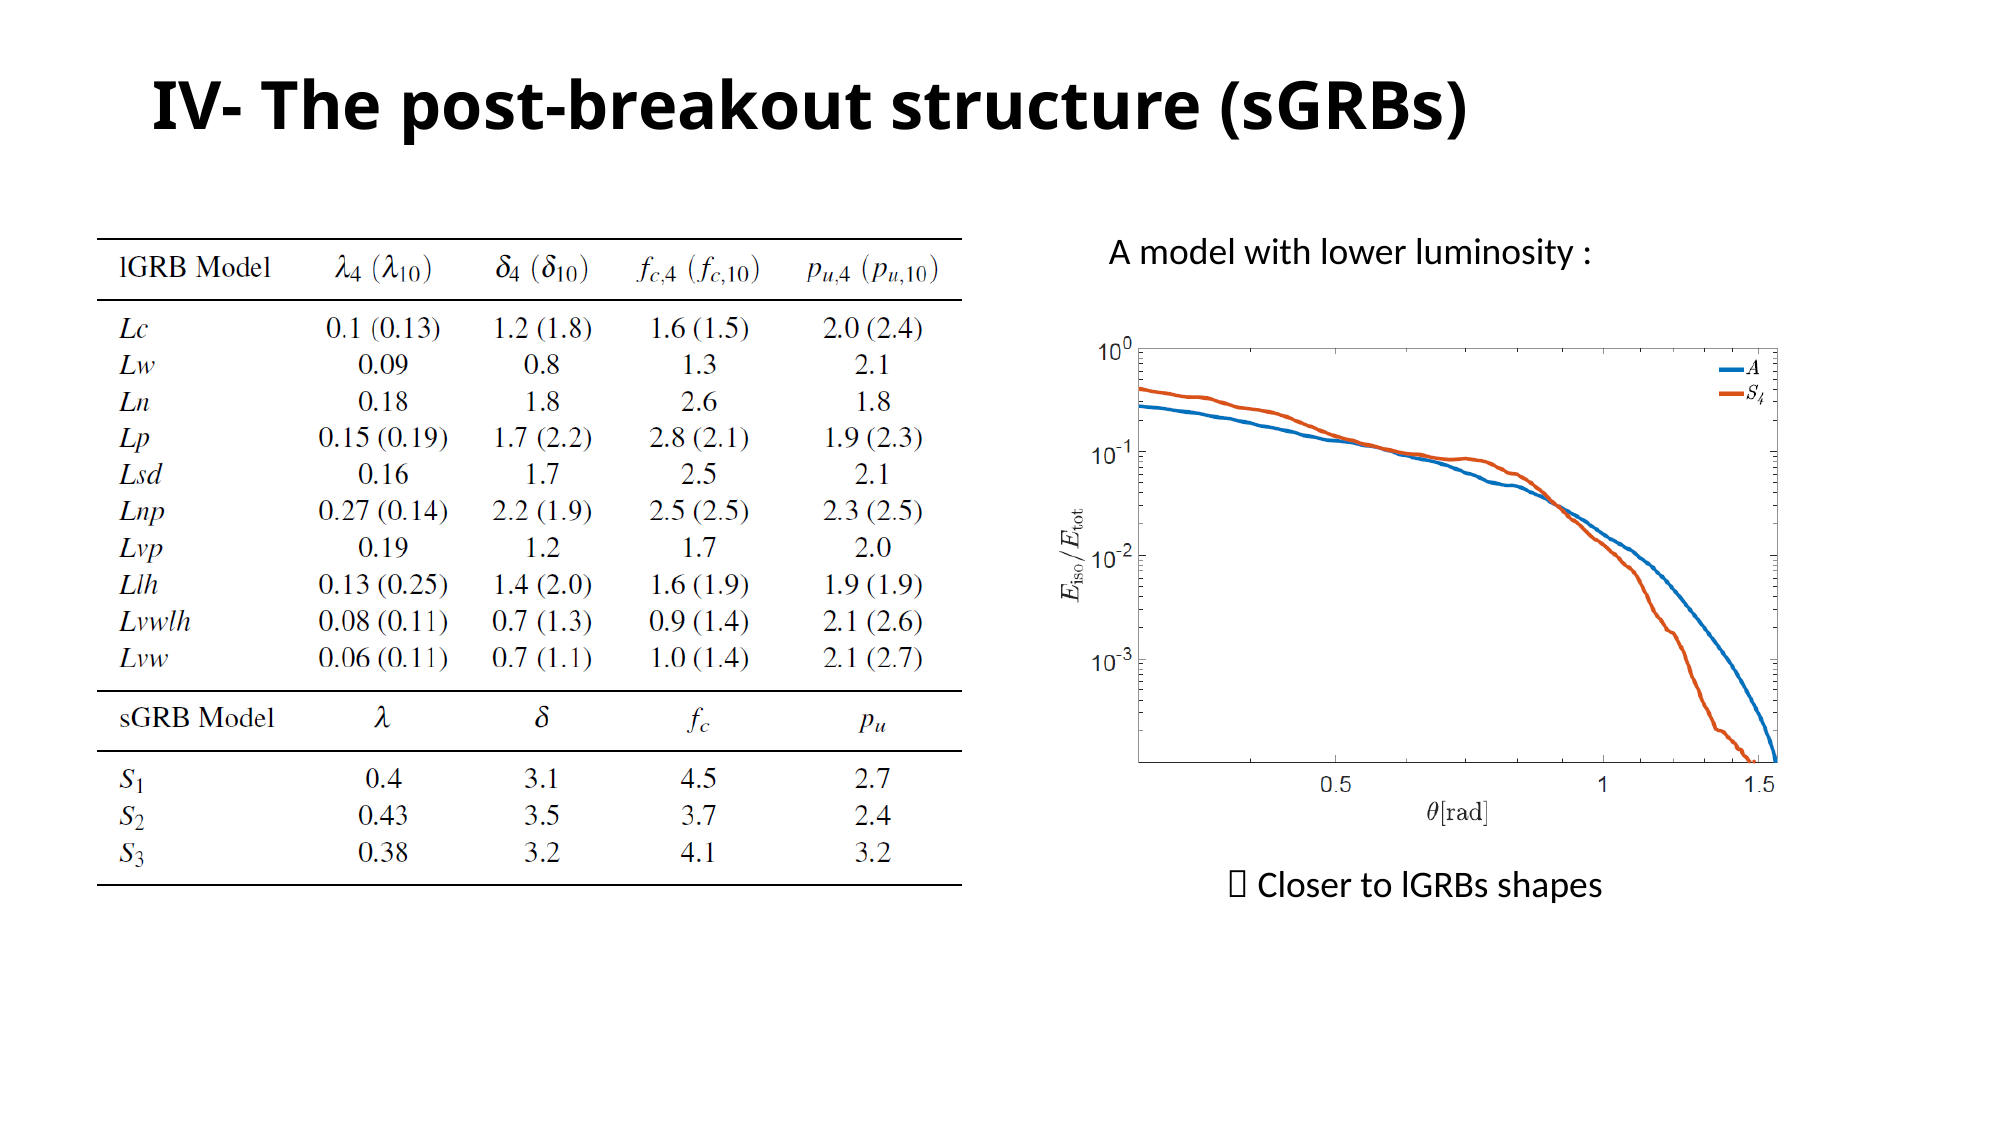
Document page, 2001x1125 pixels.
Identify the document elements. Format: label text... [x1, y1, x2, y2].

picture [1040, 325, 1797, 839]
title IV- The post-breakout structure (sGRBs) [137, 59, 1863, 157]
text_box A model with lower luminosity : [1094, 219, 1915, 280]
text_box  Closer to lGRBs shapes [1211, 853, 1890, 913]
picture [84, 222, 983, 903]
